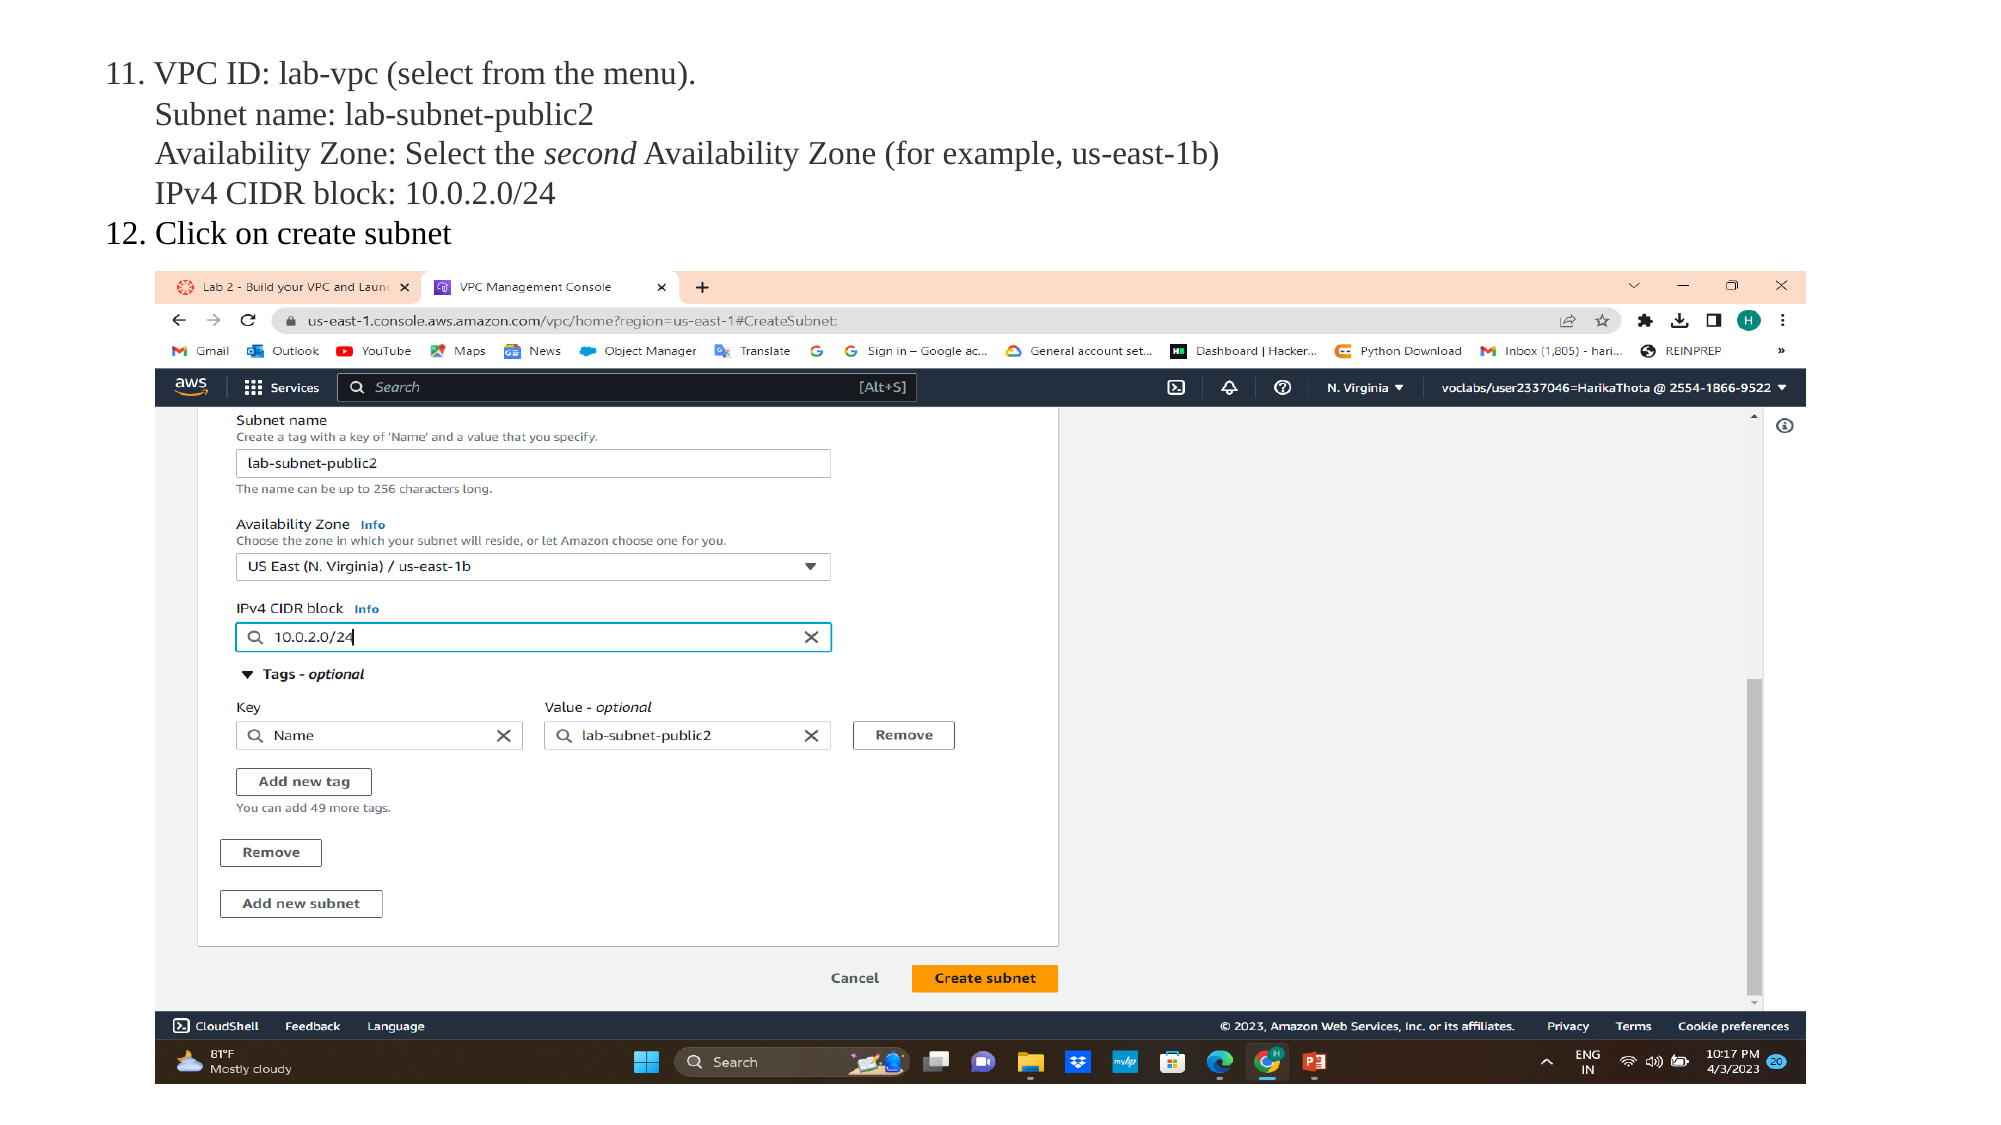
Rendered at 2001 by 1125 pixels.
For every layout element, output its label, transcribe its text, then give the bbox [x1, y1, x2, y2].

picture [155, 271, 1806, 1084]
text_box 11. VPC ID: lab-vpc (select from the menu). Subnet name: lab-subnet-public2 Availability Zone: Select the second Availability Zone (for example, us-east-1b) IPv4 CIDR block: 10.0.2.0/24 12. Click on create subnet [90, 44, 2000, 259]
